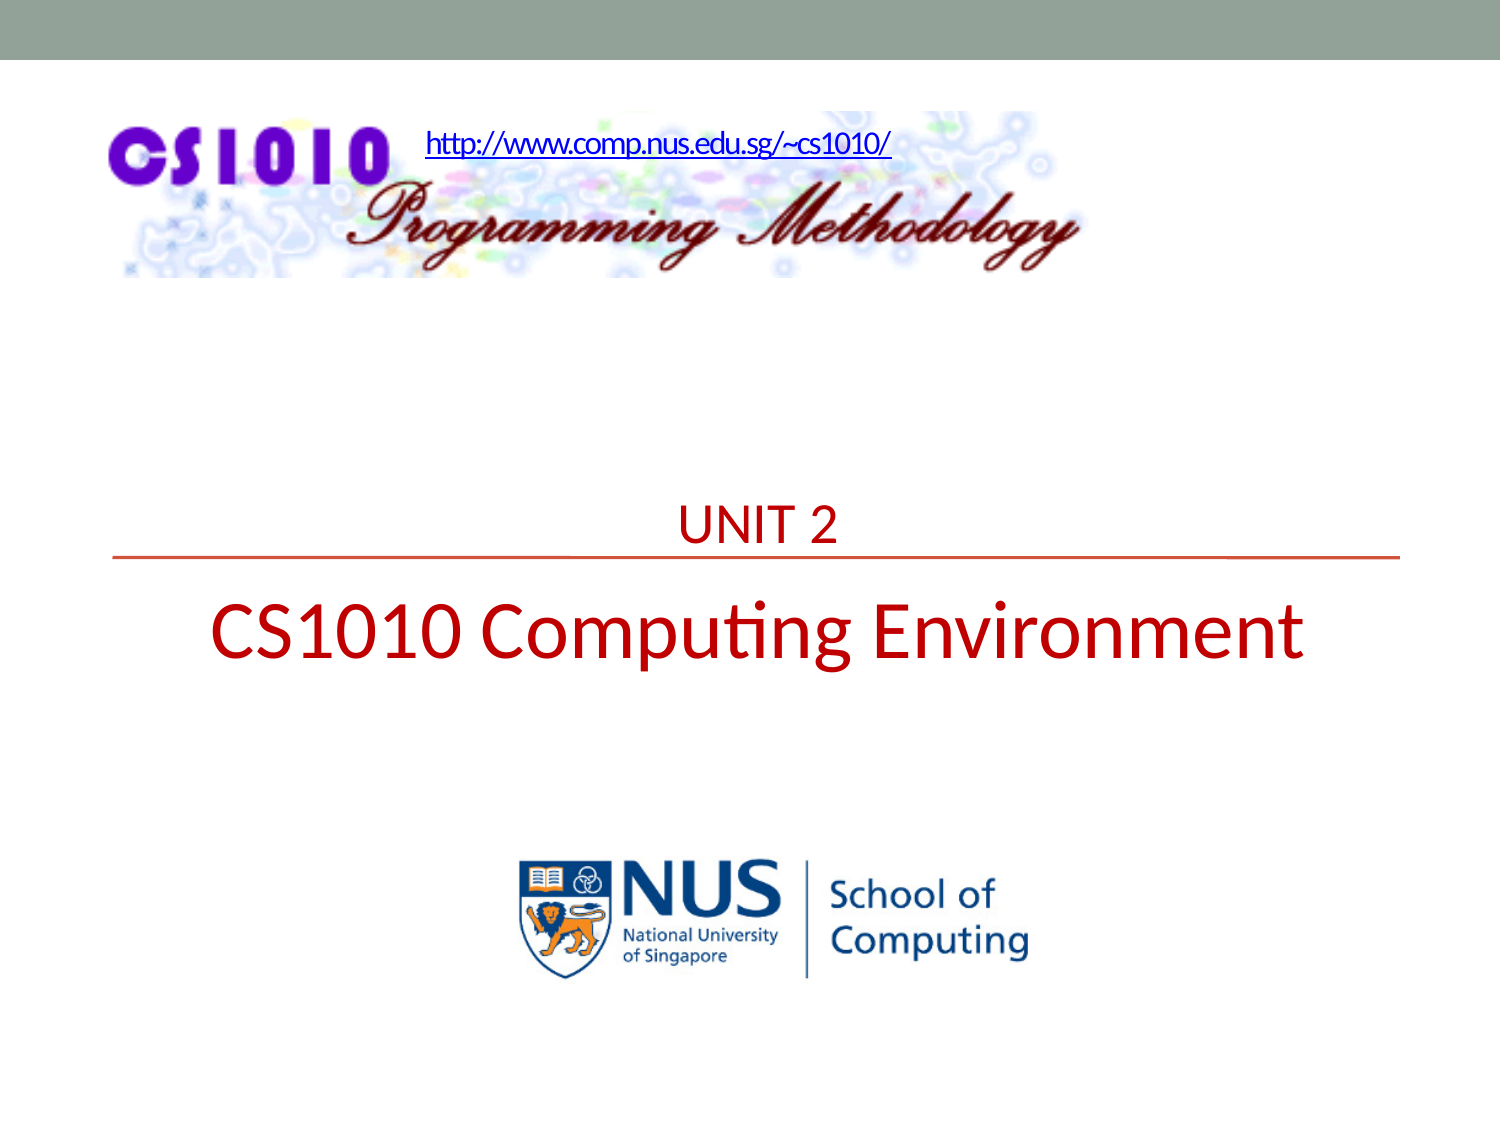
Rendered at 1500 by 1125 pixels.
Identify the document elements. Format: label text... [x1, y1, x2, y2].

text_box UNIT 2 [576, 477, 941, 563]
text_box CS1010 Computing Environment [173, 568, 1344, 683]
picture [88, 110, 1101, 278]
picture [468, 817, 1082, 1019]
